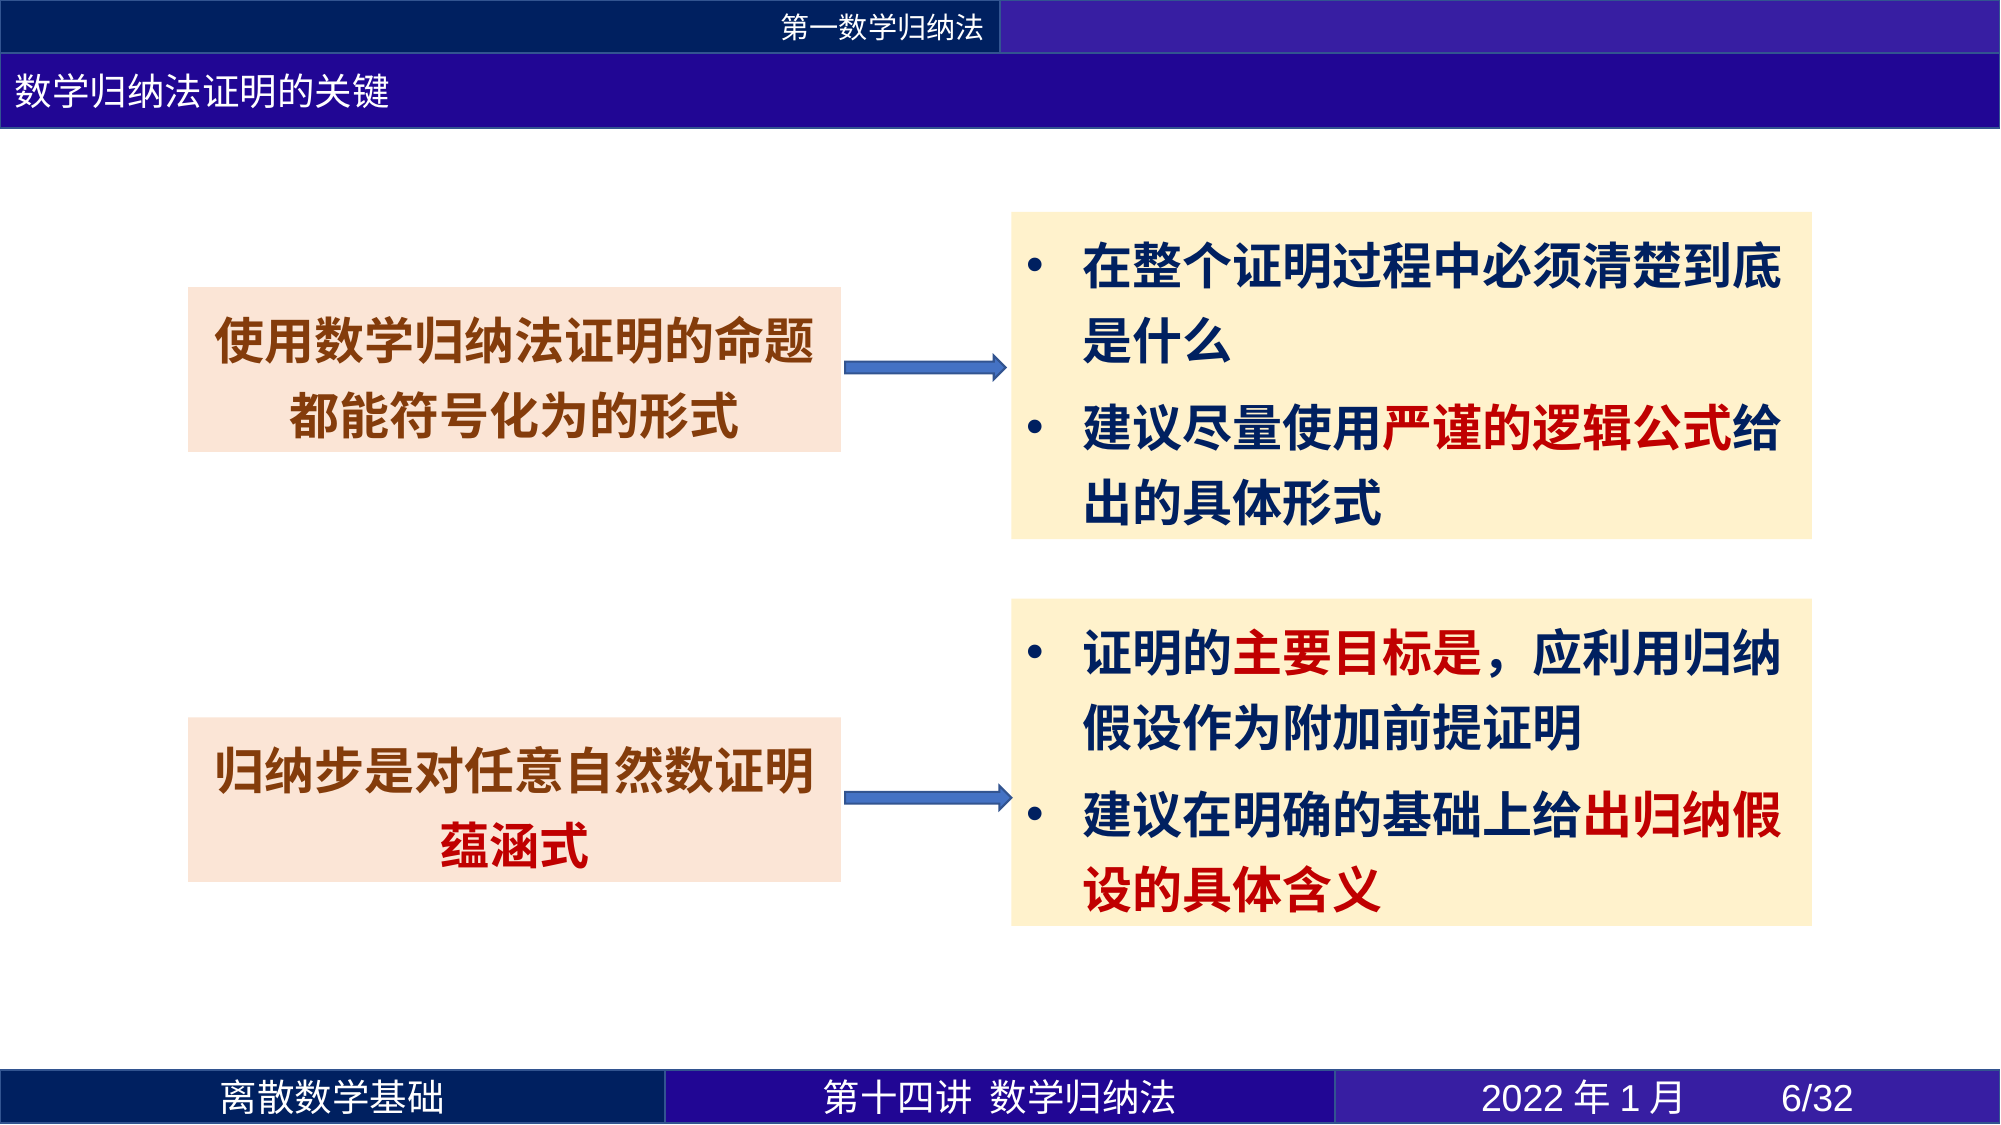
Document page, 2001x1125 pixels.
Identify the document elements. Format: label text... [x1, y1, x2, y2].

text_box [187, 598, 1812, 997]
text_box 第十四讲 数学归纳法 [664, 1069, 1334, 1124]
text_box 第一数学归纳法 [0, 0, 999, 52]
text_box 数学归纳法证明的关键 [0, 52, 2000, 129]
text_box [187, 211, 1812, 533]
text_box 离散数学基础 [0, 1069, 664, 1124]
text_box 2022年1月 6/32 [1334, 1069, 2000, 1124]
text_box [999, 0, 2000, 52]
